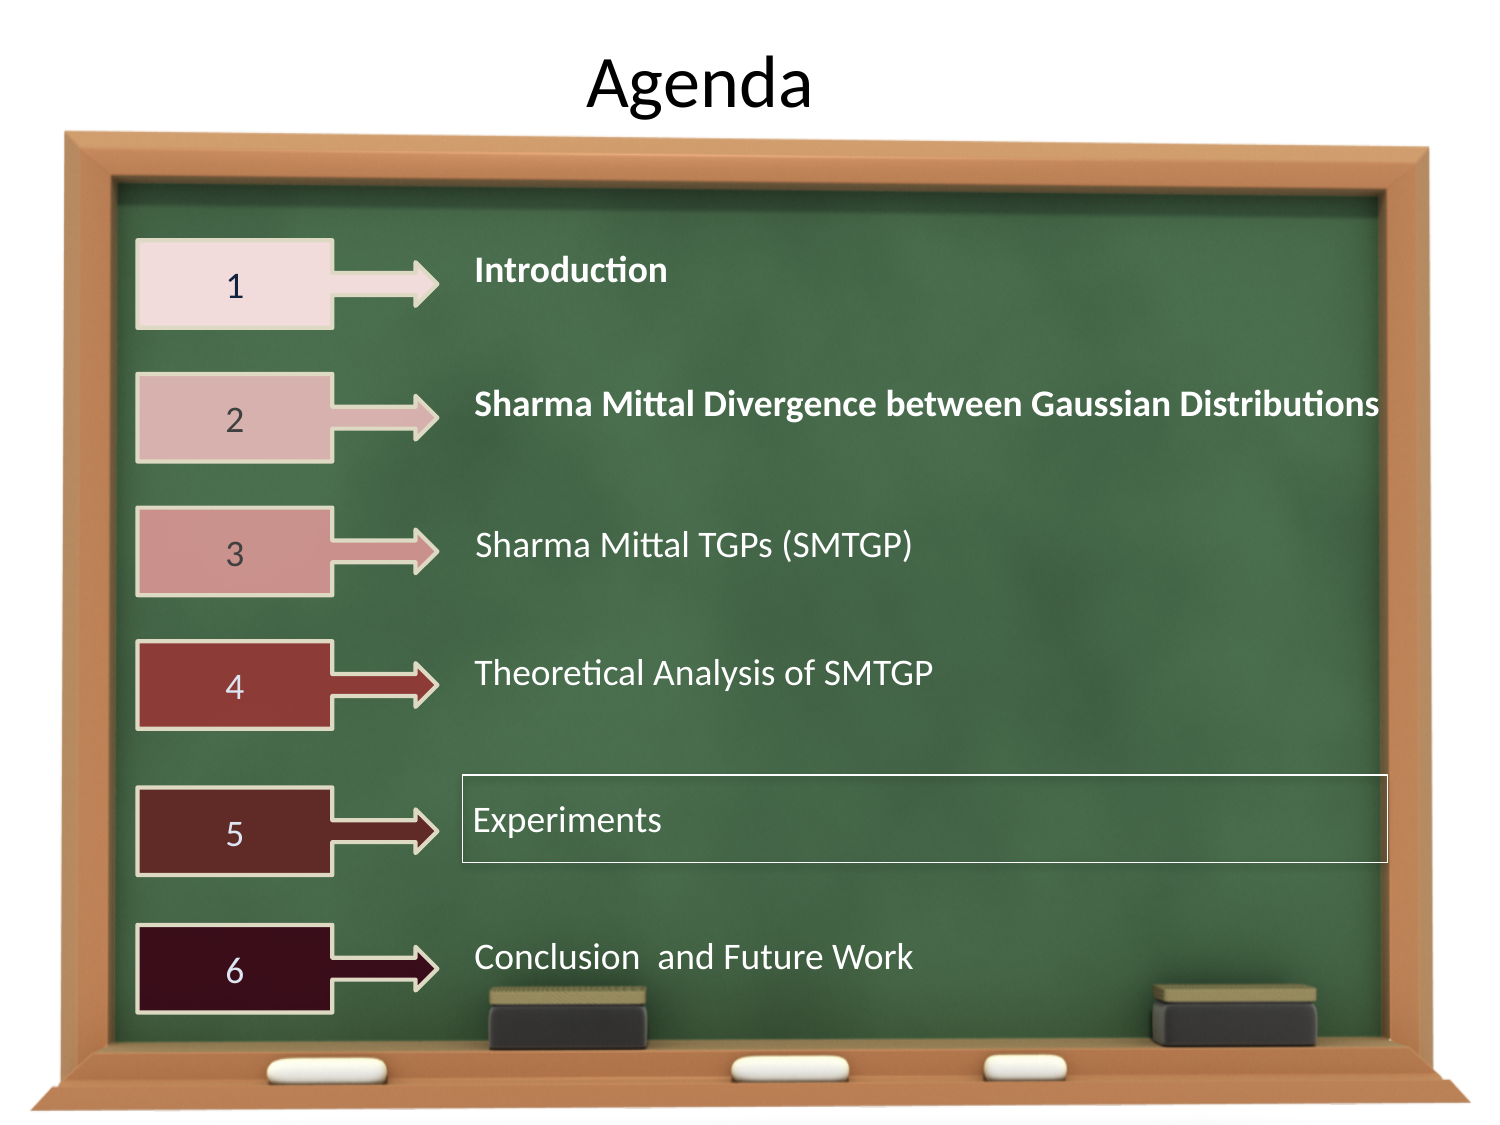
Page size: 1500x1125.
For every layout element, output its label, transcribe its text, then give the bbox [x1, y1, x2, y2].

title Agenda [24, 24, 1375, 123]
picture [0, 124, 1500, 1125]
